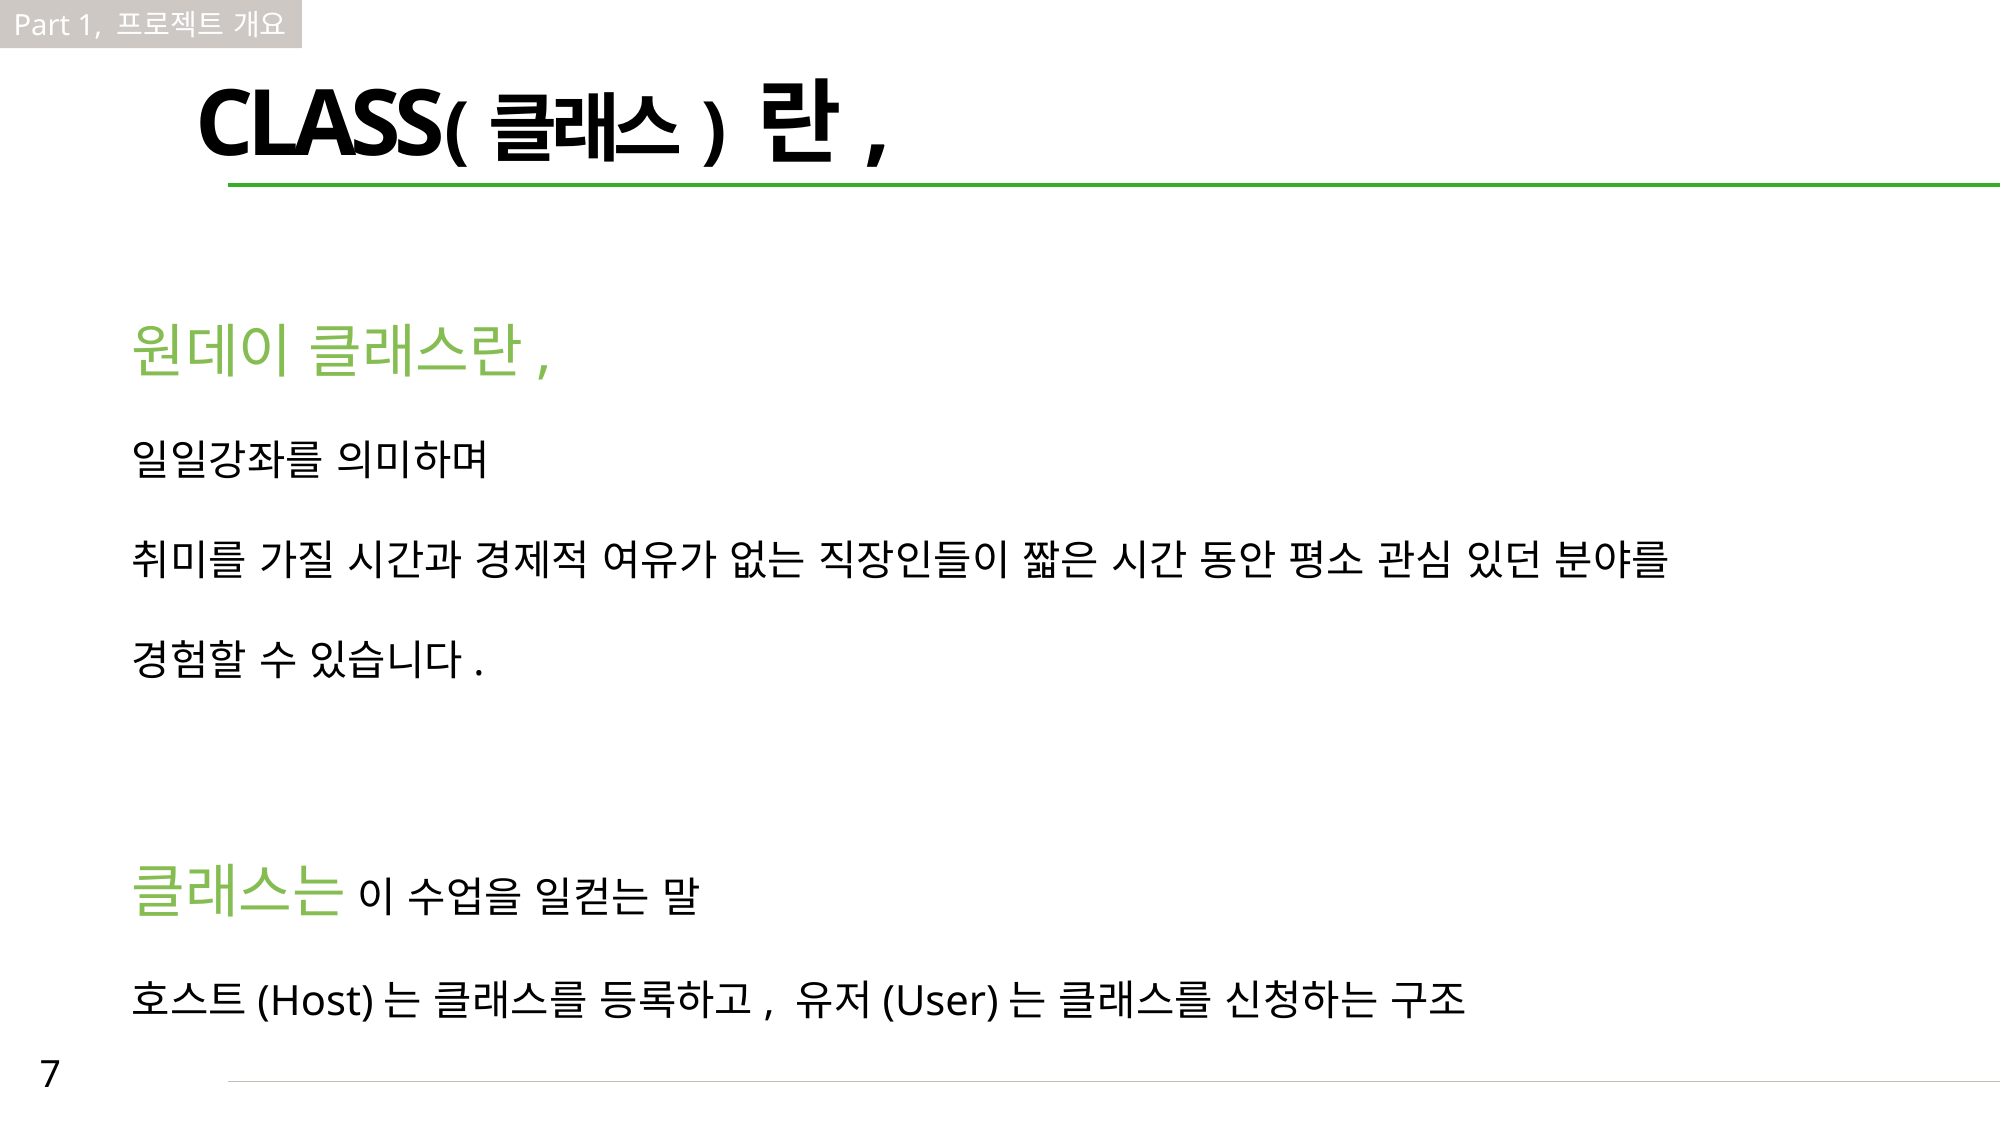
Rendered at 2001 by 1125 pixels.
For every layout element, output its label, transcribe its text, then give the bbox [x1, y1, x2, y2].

text_box Part 1, 프로젝트 개요 [0, 0, 302, 49]
text_box CLASS(클래스) 란, [180, 56, 906, 181]
text_box 원데이 클래스란, 일일강좌를 의미하며 취미를 가질 시간과 경제적 여유가 없는 직장인들이 짧은 시간 동안 평소 관심 있던 분야를 경험할 수 있습니다. 클래스는 이 수업을 일컫는 말 호스트(Host)는 클래스를 등록하고, 유저(User)는 클래스를 신청하는 구조 [117, 236, 1698, 1032]
